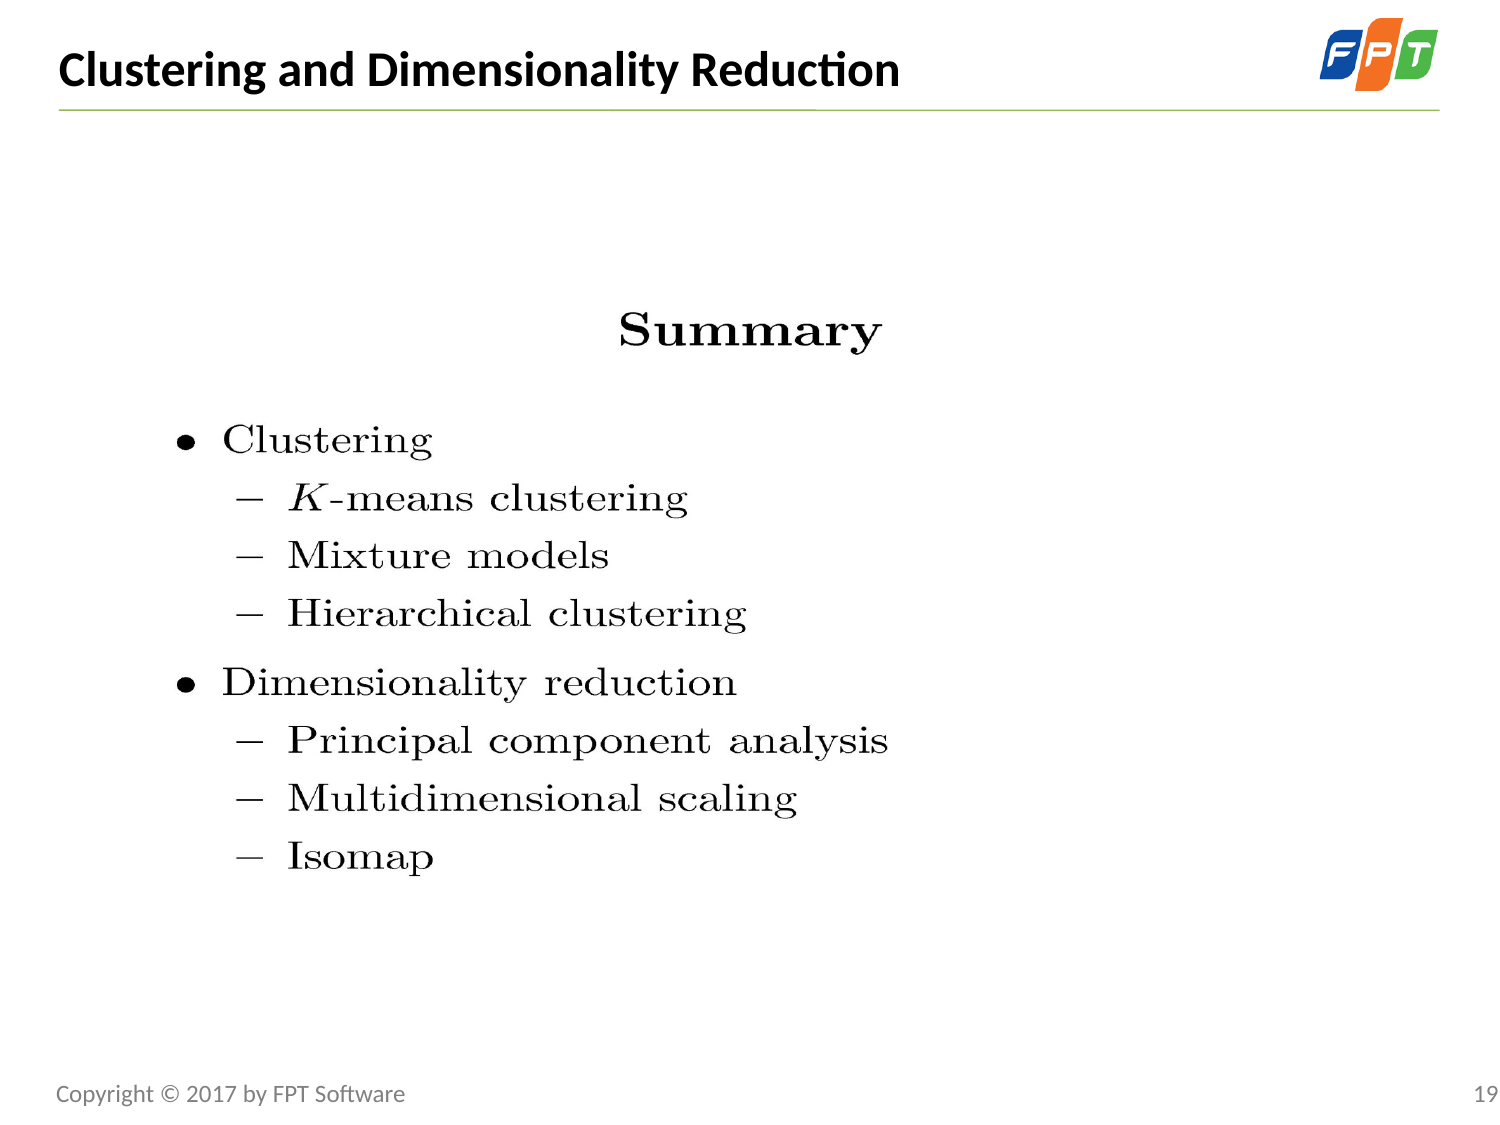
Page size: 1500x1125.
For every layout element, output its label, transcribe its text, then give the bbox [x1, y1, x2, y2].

text_box Clustering and Dimensionality Reduction [58, 24, 1305, 109]
picture [1317, 16, 1439, 93]
picture [0, 116, 1500, 1082]
